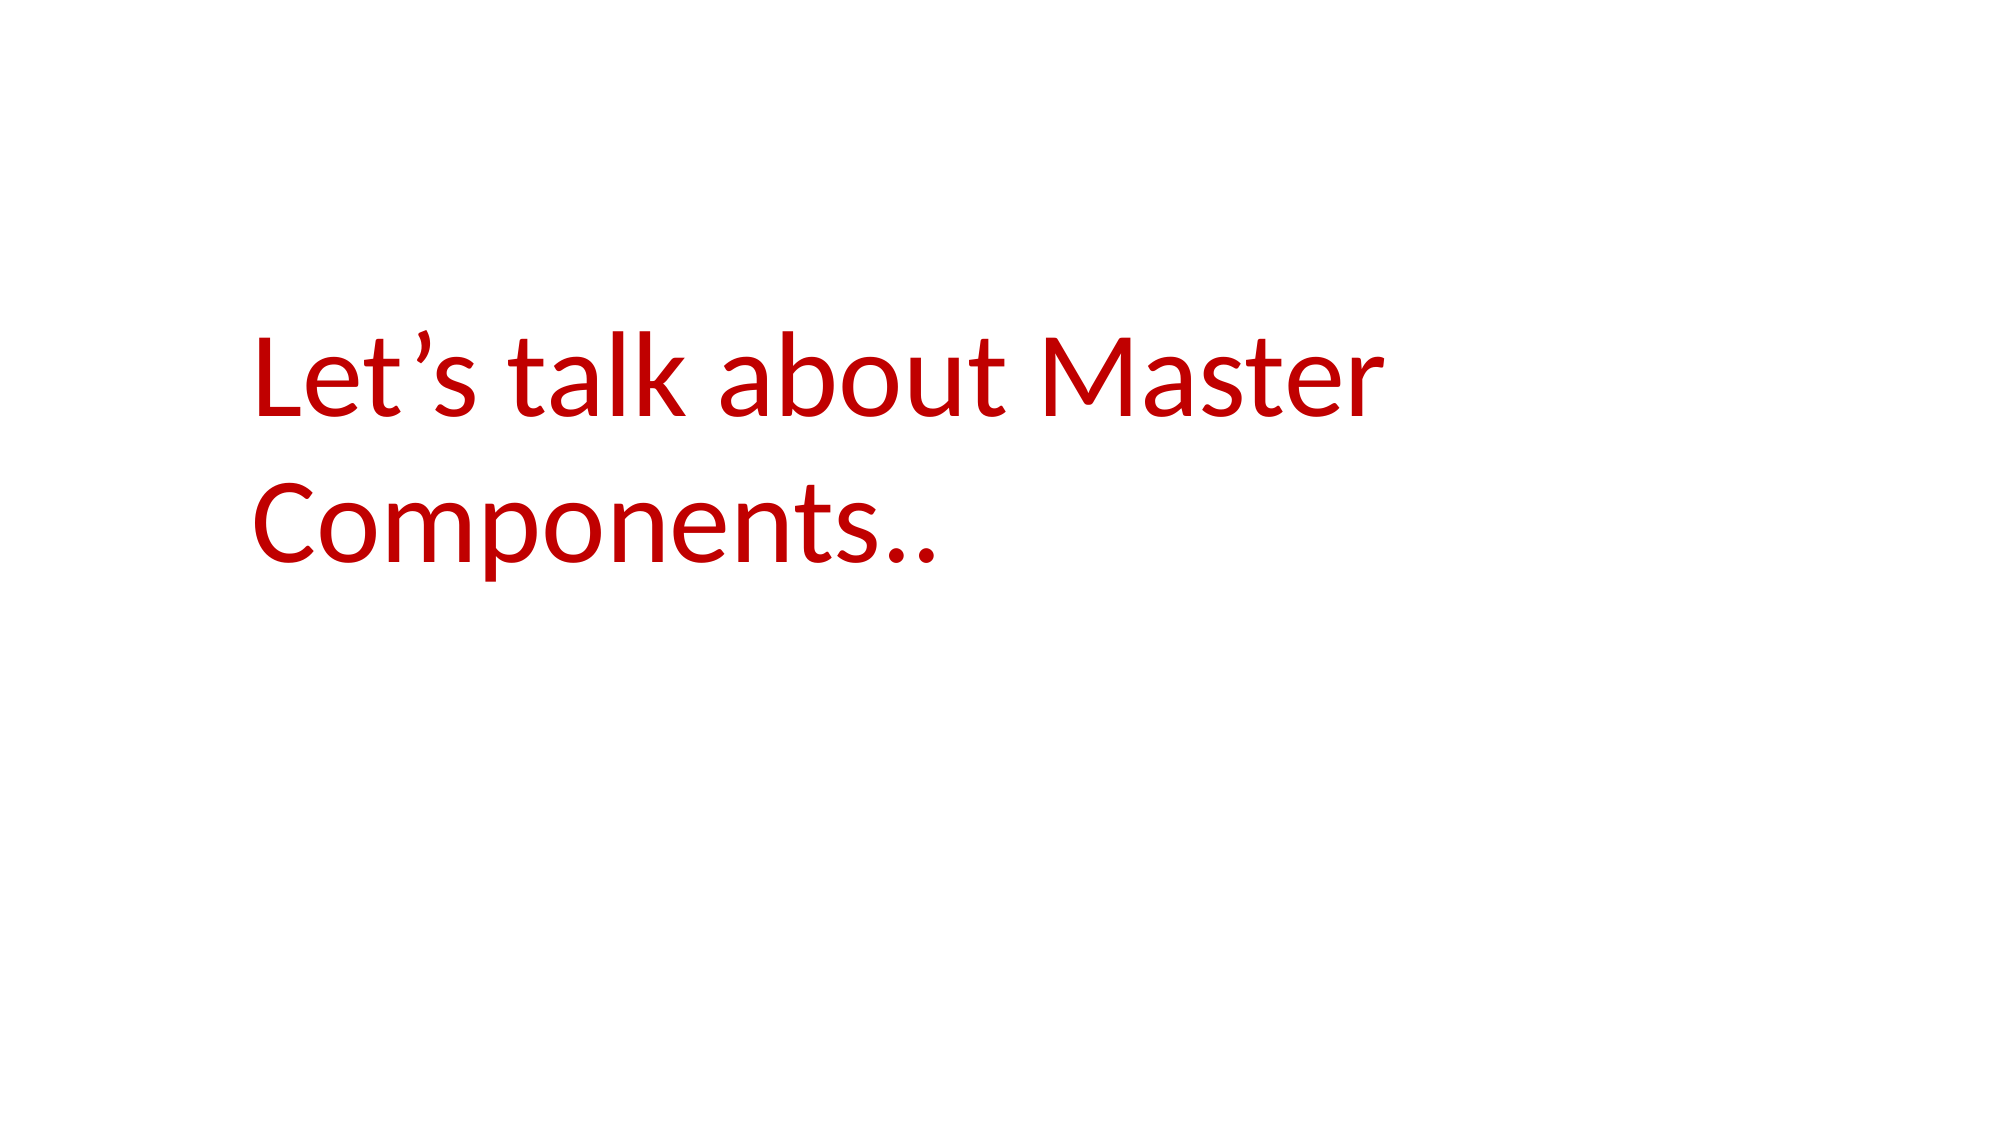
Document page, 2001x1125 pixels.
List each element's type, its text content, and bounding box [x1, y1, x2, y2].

title Let’s talk about Master Components.. [248, 288, 1390, 587]
